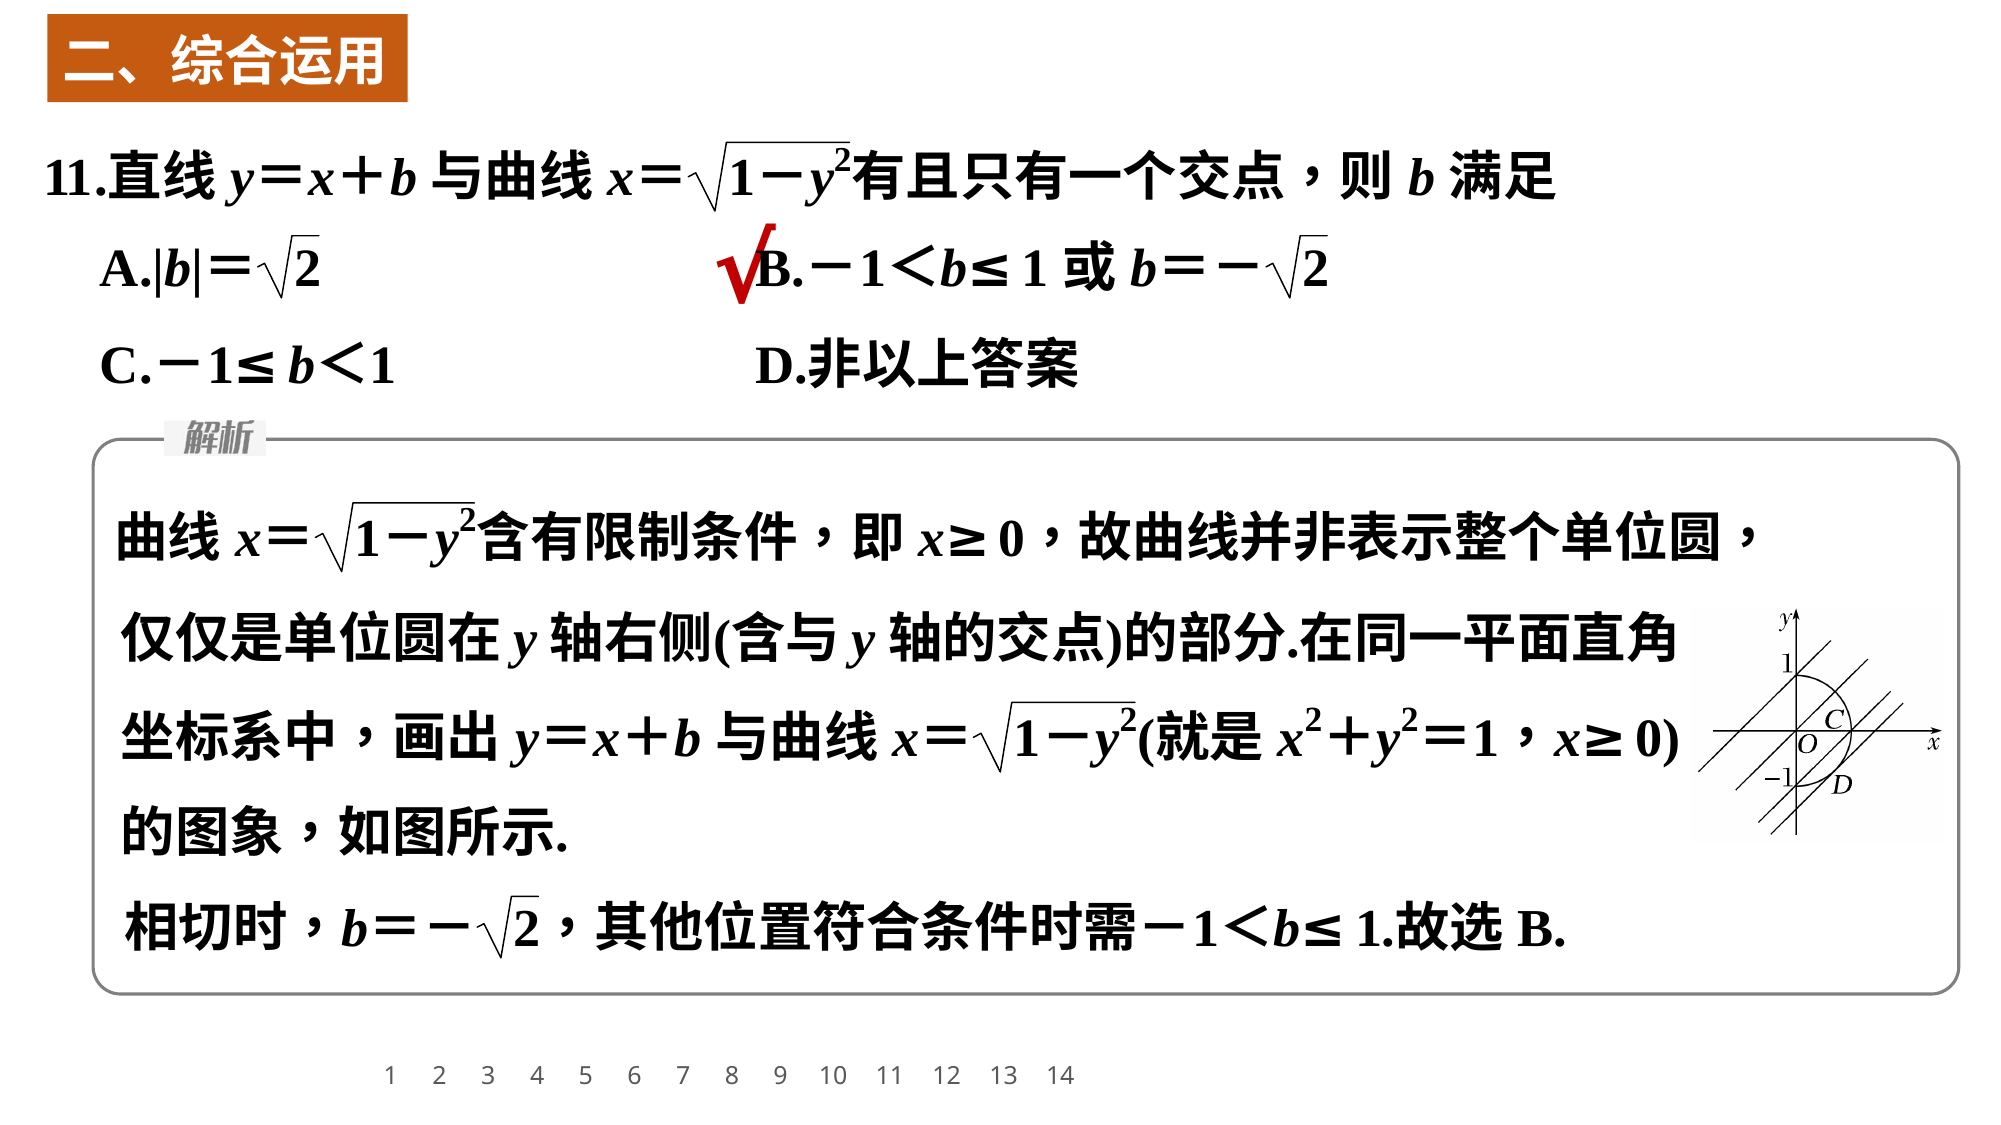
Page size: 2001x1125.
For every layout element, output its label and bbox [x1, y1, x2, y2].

picture [1691, 608, 1944, 844]
text_box [43, 126, 1927, 223]
text_box [99, 218, 1984, 413]
text_box [93, 420, 1959, 994]
text_box [120, 589, 1682, 896]
text_box [114, 487, 1973, 584]
text_box [124, 879, 2000, 976]
